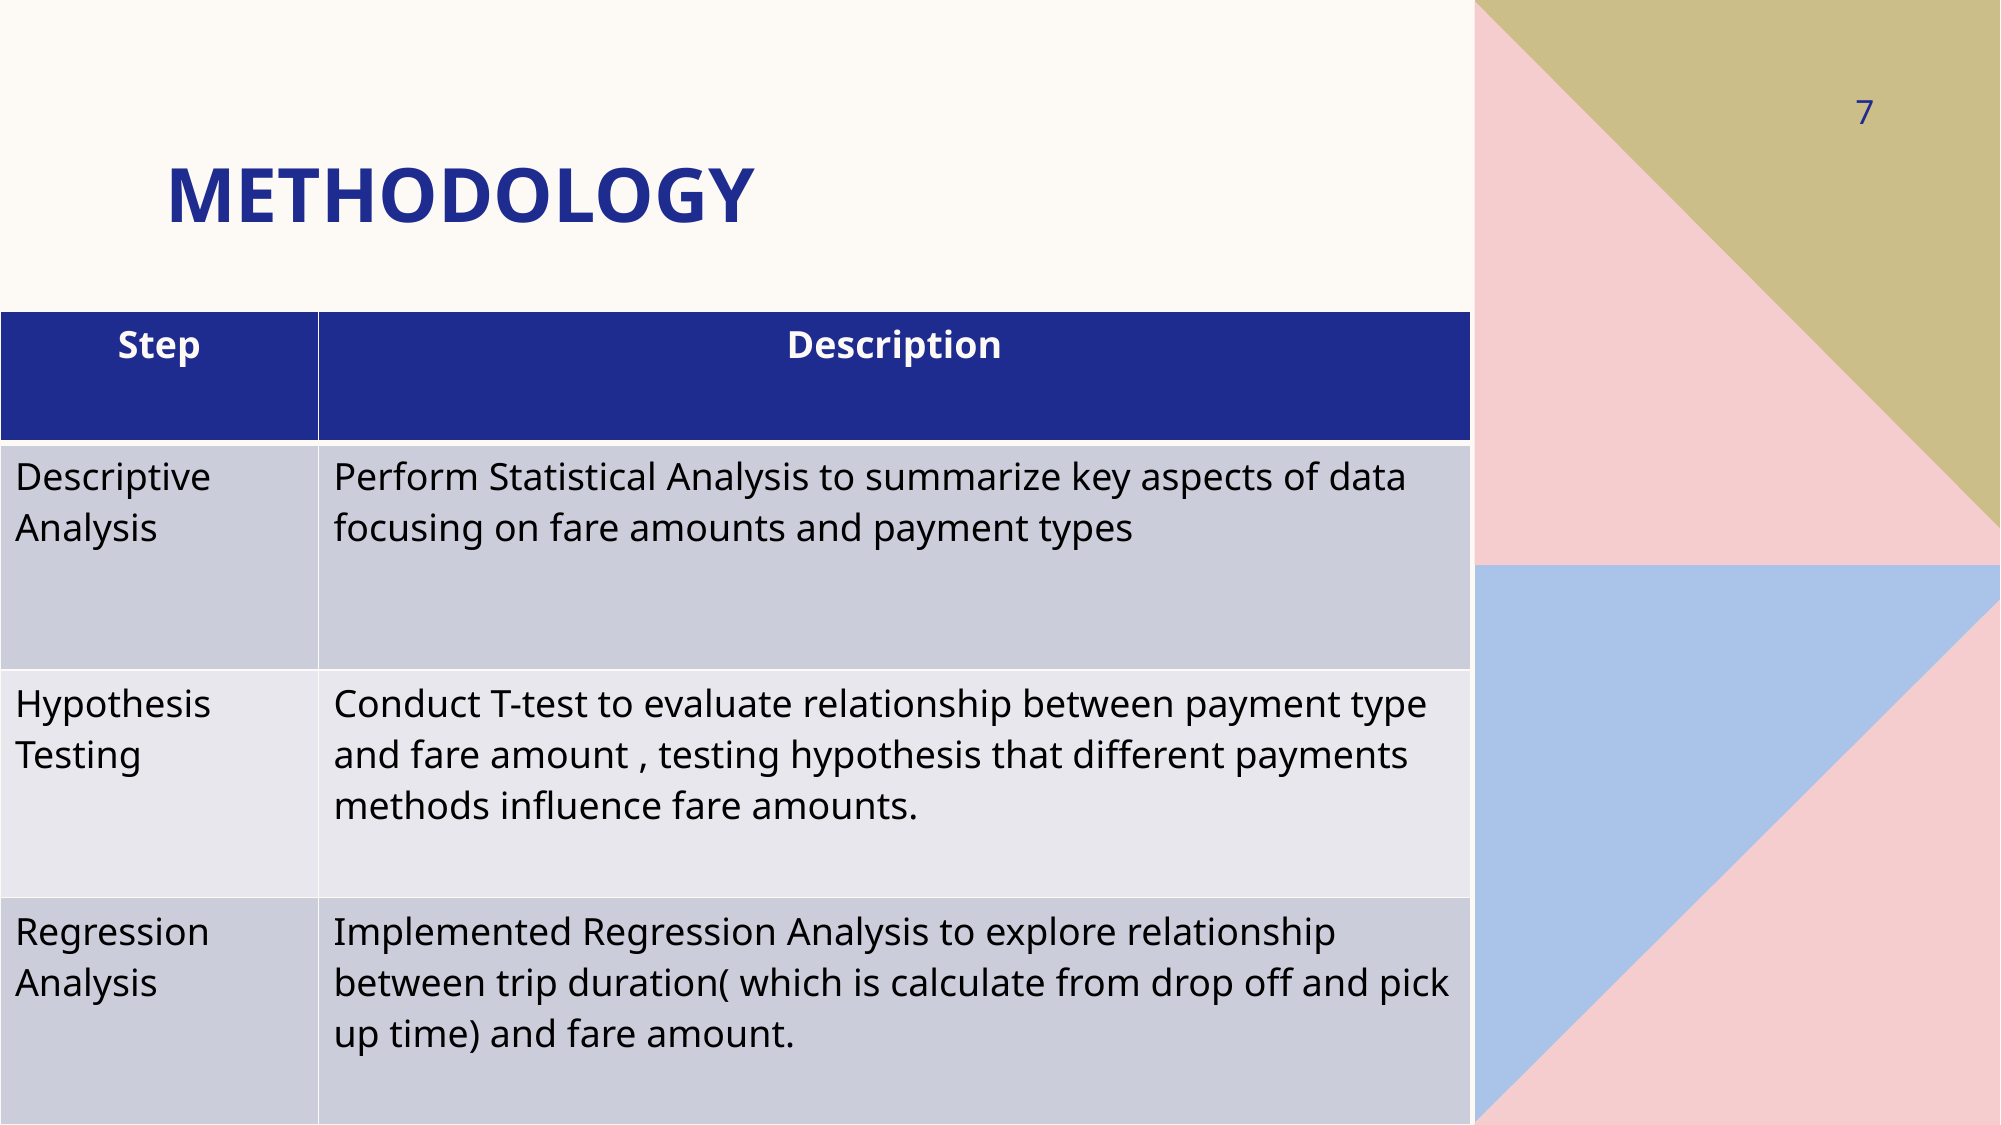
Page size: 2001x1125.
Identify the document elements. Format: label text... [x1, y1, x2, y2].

table_cell Hypothesis Testing [1, 671, 318, 897]
table_cell Conduct T-test to evaluate relationship between payment type and fare amount , testing hypothesis that different payments methods influence fare amounts. [319, 671, 1470, 897]
slide_number 7 [1712, 75, 1875, 153]
title Methodology [150, 136, 1429, 238]
table_cell Perform Statistical Analysis to summarize key aspects of data focusing on fare amounts and payment types [319, 446, 1470, 669]
table_cell Descriptive Analysis [1, 446, 318, 669]
table_cell Regression Analysis [1, 898, 318, 1124]
table_header Step [1, 312, 318, 440]
table_cell Implemented Regression Analysis to explore relationship between trip duration( which is calculate from drop off and pick up time) and fare amount. [319, 898, 1470, 1124]
table_header Description [319, 312, 1470, 440]
